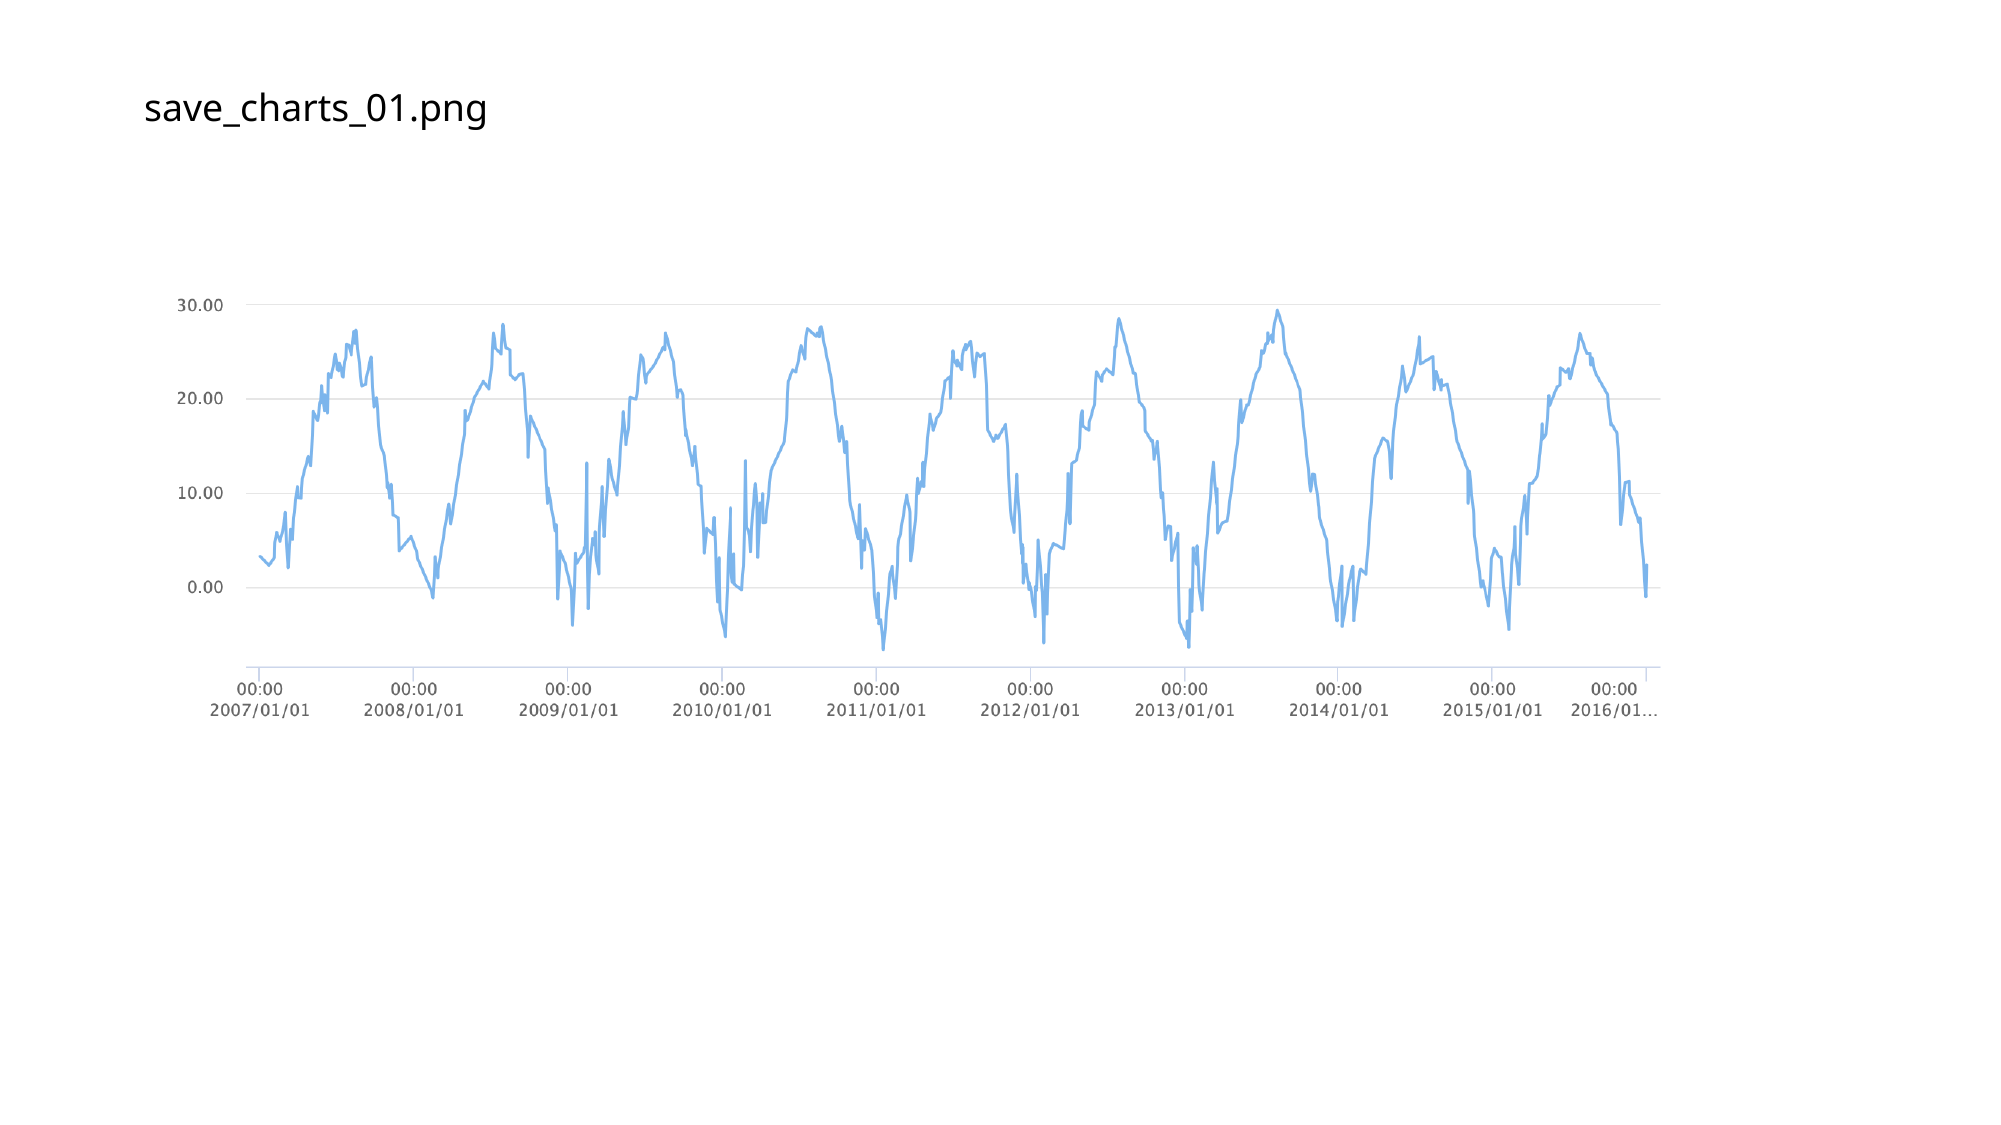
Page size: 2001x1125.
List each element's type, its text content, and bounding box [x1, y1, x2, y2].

text_box save_charts_01.png [129, 77, 645, 137]
picture [161, 278, 1675, 741]
